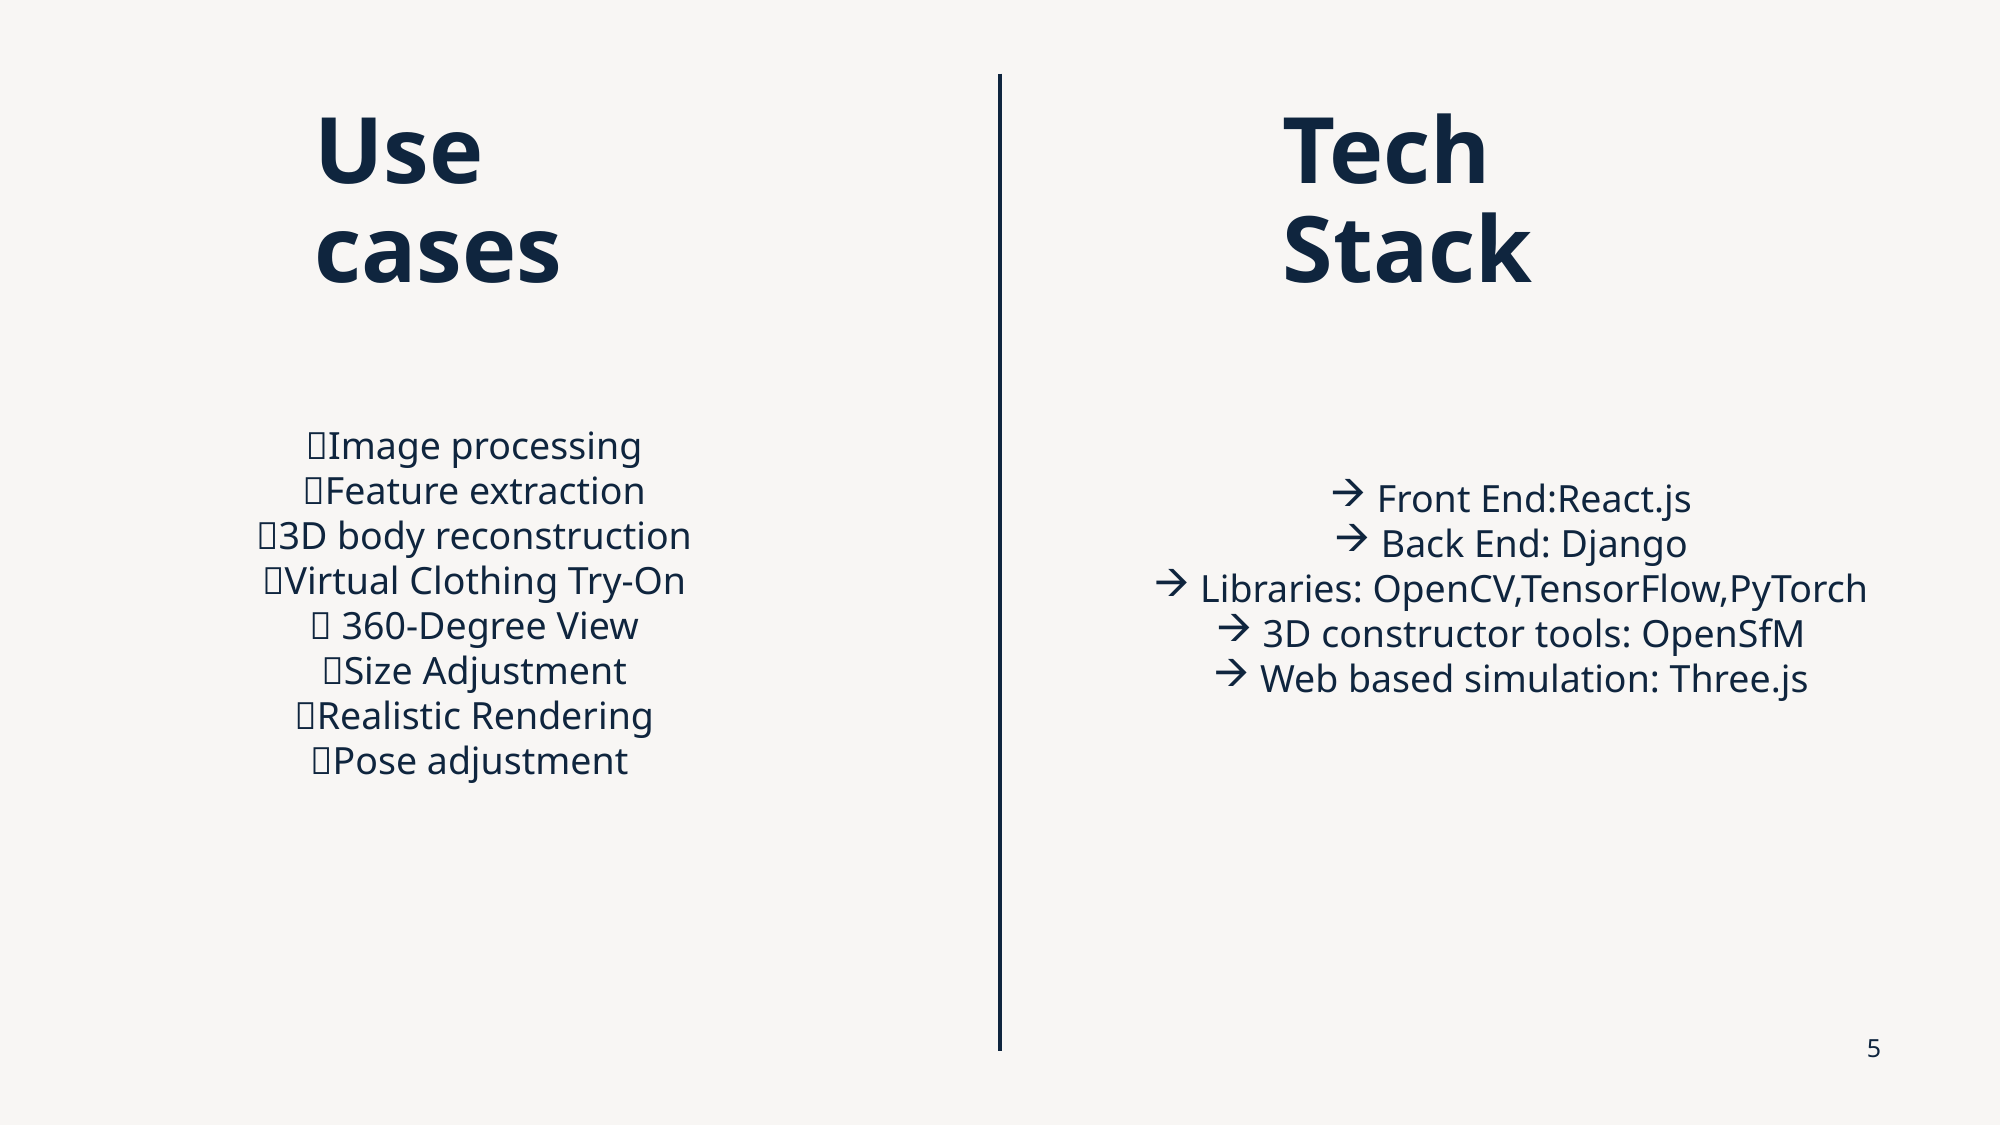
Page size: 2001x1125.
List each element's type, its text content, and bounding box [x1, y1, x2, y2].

text_box Tech Stack [1267, 96, 1701, 224]
text_box Use cases [299, 96, 733, 224]
text_box Image processing Feature extraction 3D body reconstruction Virtual Clothing Try-On  360-Degree View Size Adjustment Realistic Rendering Pose adjustment [82, 414, 866, 790]
slide_number 5 [1836, 1020, 1912, 1080]
text_box Front End:React.js Back End: Django Libraries: OpenCV,TensorFlow,PyTorch 3D constructor tools: OpenSfM Web based simulation: Three.js [1090, 467, 1932, 843]
